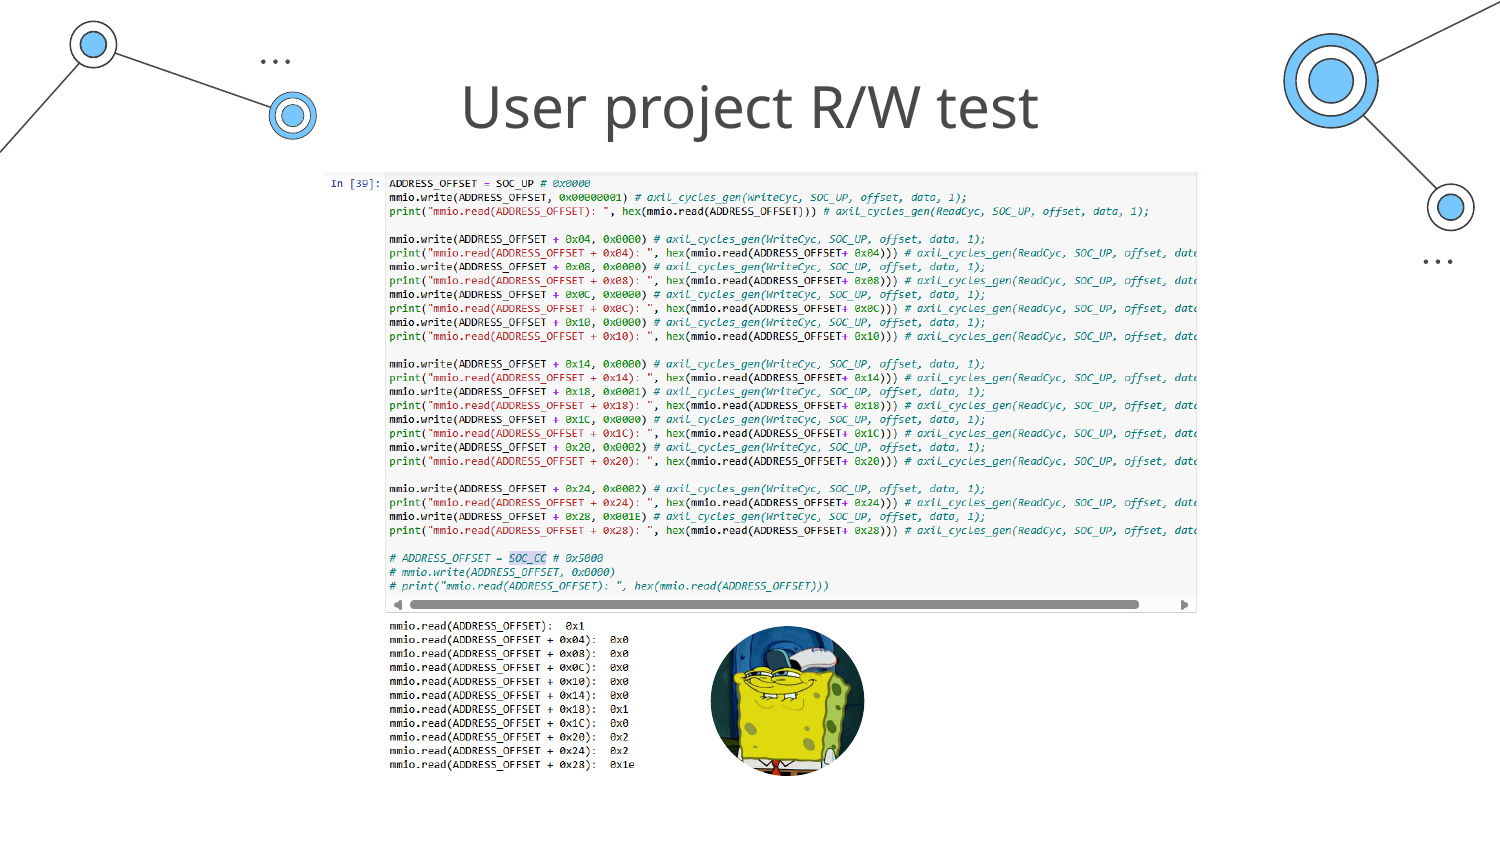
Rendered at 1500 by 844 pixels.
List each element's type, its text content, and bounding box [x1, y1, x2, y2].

picture [323, 172, 1202, 777]
title User project R/W test [299, 55, 1201, 150]
